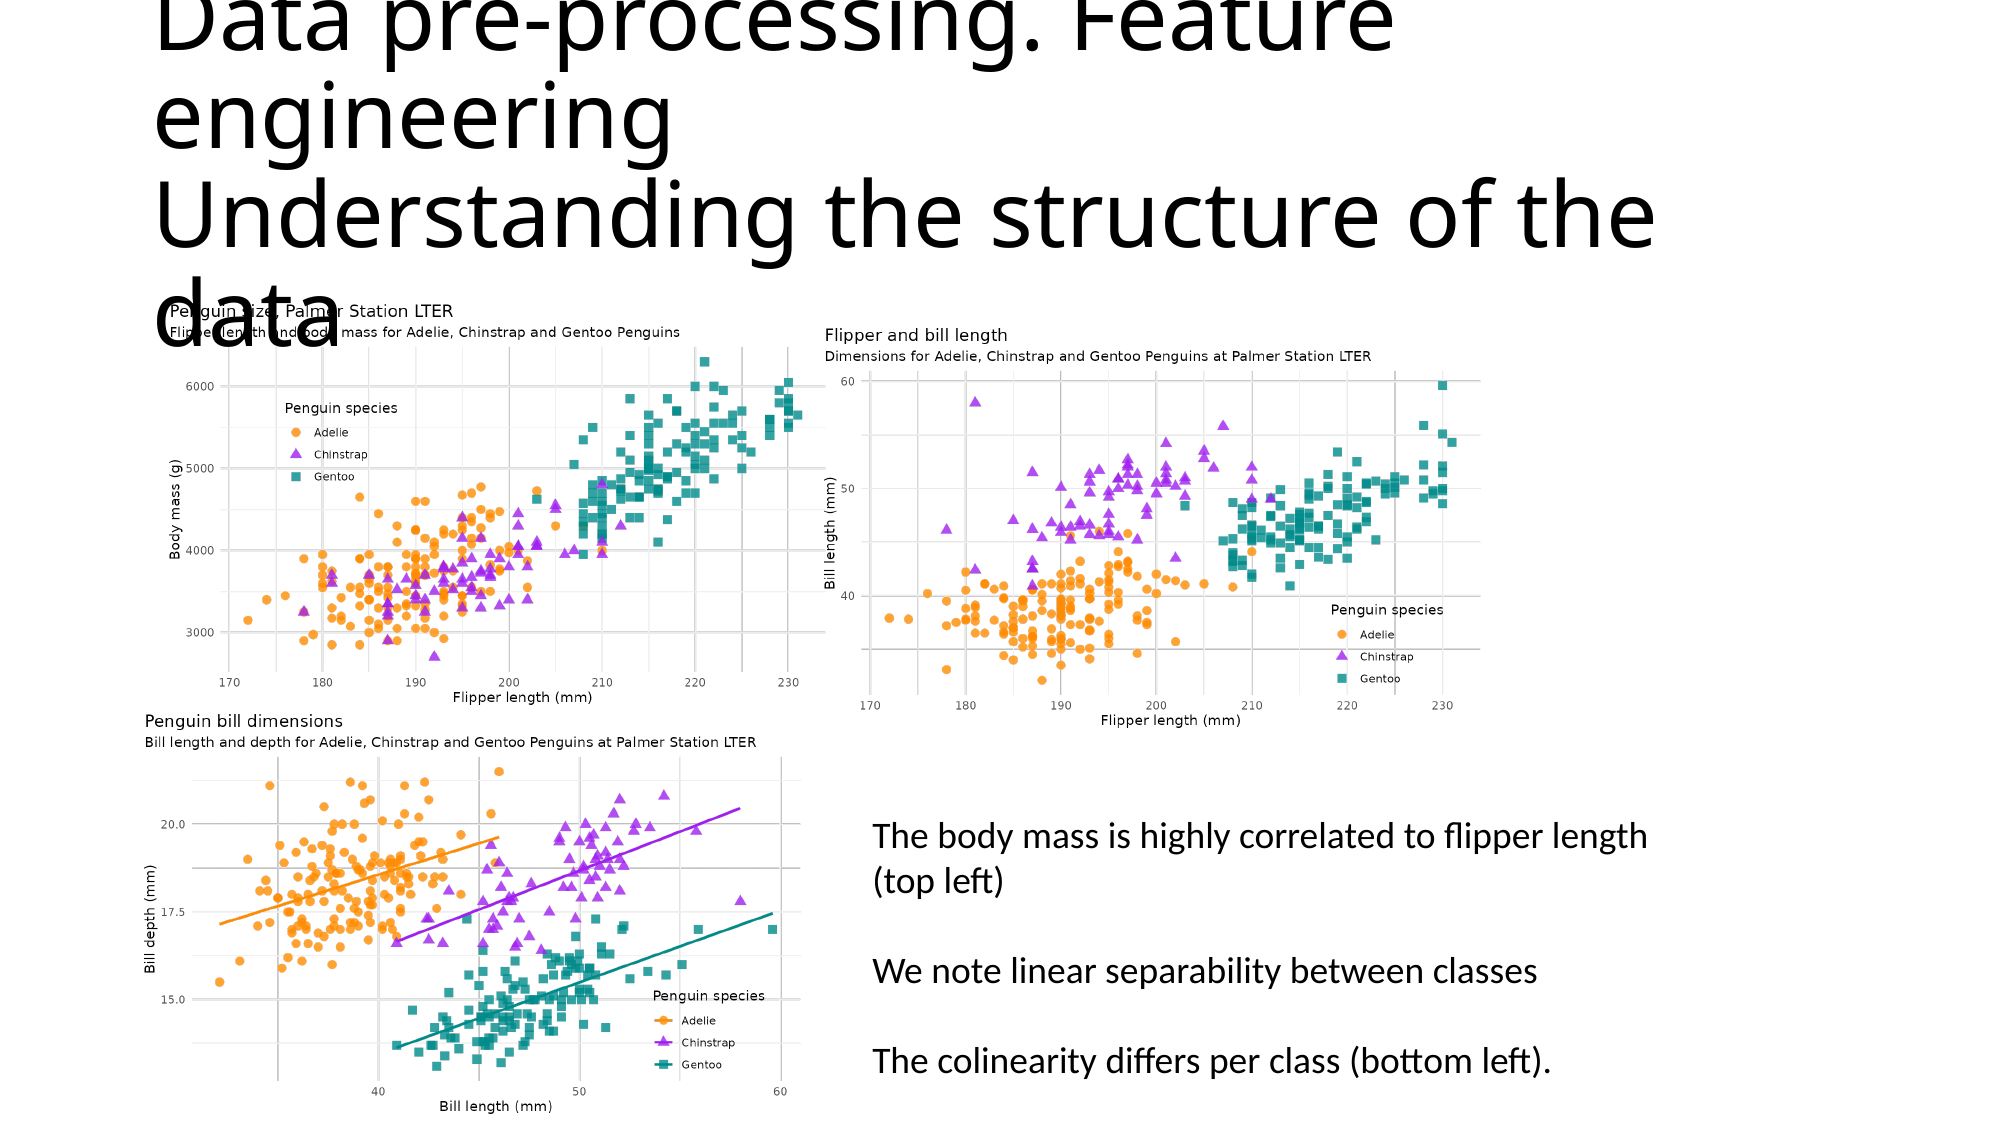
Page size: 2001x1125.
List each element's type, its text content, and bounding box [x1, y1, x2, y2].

text_box The body mass is highly correlated to flipper length (top left) We note linear separability between classes The colinearity differs per class (bottom left). [857, 804, 1665, 1089]
picture [137, 297, 1487, 1121]
title Data pre-processing. Feature engineering Understanding the structure of the data [137, 59, 1863, 278]
